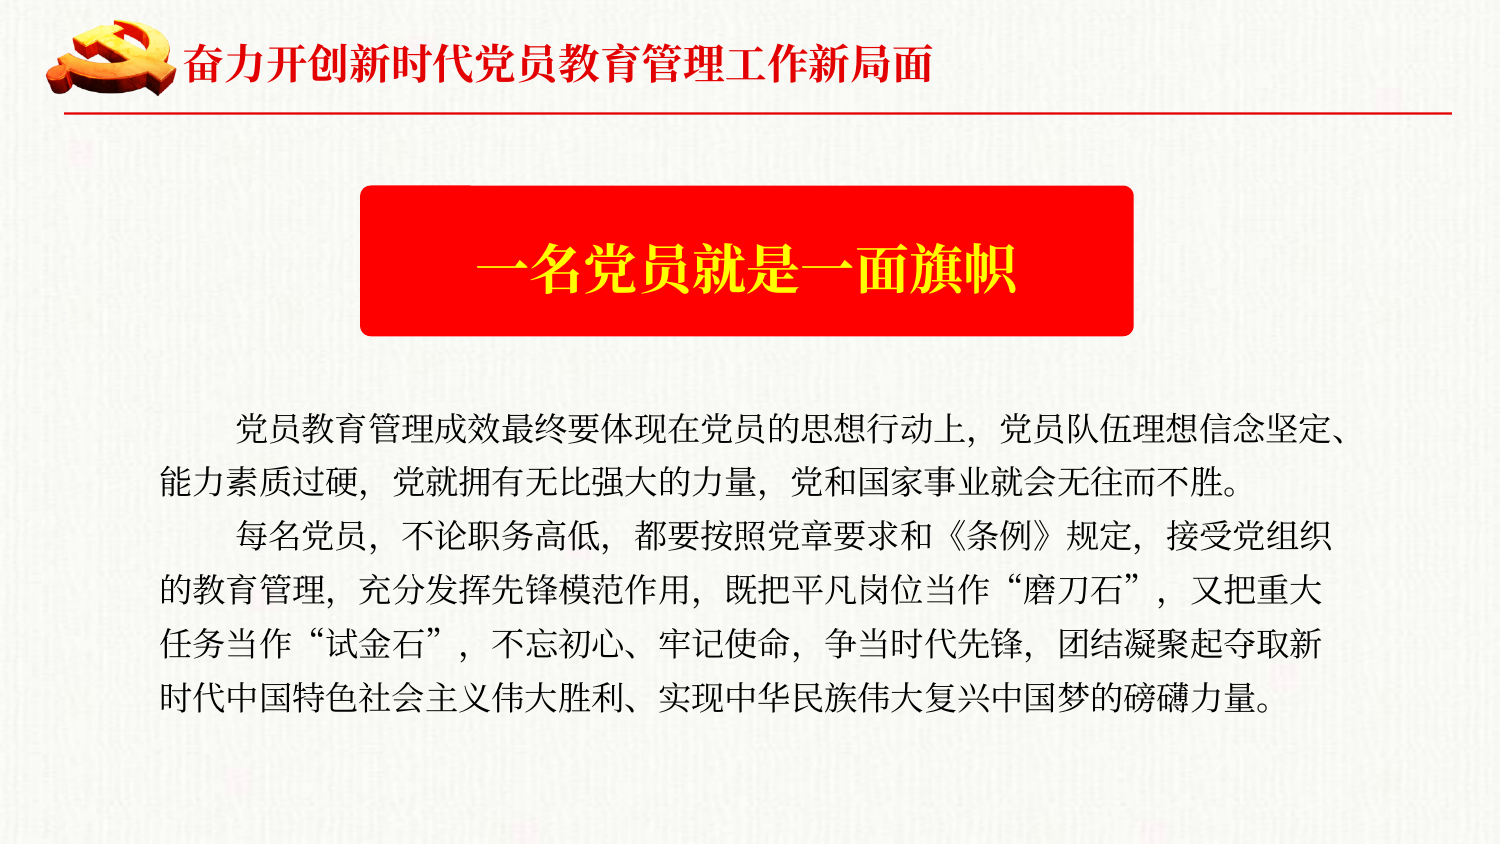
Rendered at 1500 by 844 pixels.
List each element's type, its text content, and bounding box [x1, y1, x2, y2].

picture [0, 0, 1500, 844]
text_box 奋力开创新时代党员教育管理工作新局面 [171, 32, 1187, 94]
text_box 一名党员就是一面旗帜 [357, 183, 1136, 339]
text_box 党员教育管理成效最终要体现在党员的思想行动上，党员队伍理想信念坚定、能力素质过硬，党就拥有无比强大的力量，党和国家事业就会无往而不胜。 每名党员，不论职务高低，都要按照党章要求和《条例》规定，接受党组织的教育管理，充分发挥先锋模范作用，既把平凡岗位当作“磨刀石”，又把重大任务当作“试金石”，不忘初心、牢记使命，争当时代先锋，团结凝聚起夺取新时代中国特色社会主义伟大胜利、实现中华民族伟大复兴中国梦的磅礴力量。 [144, 386, 1350, 725]
